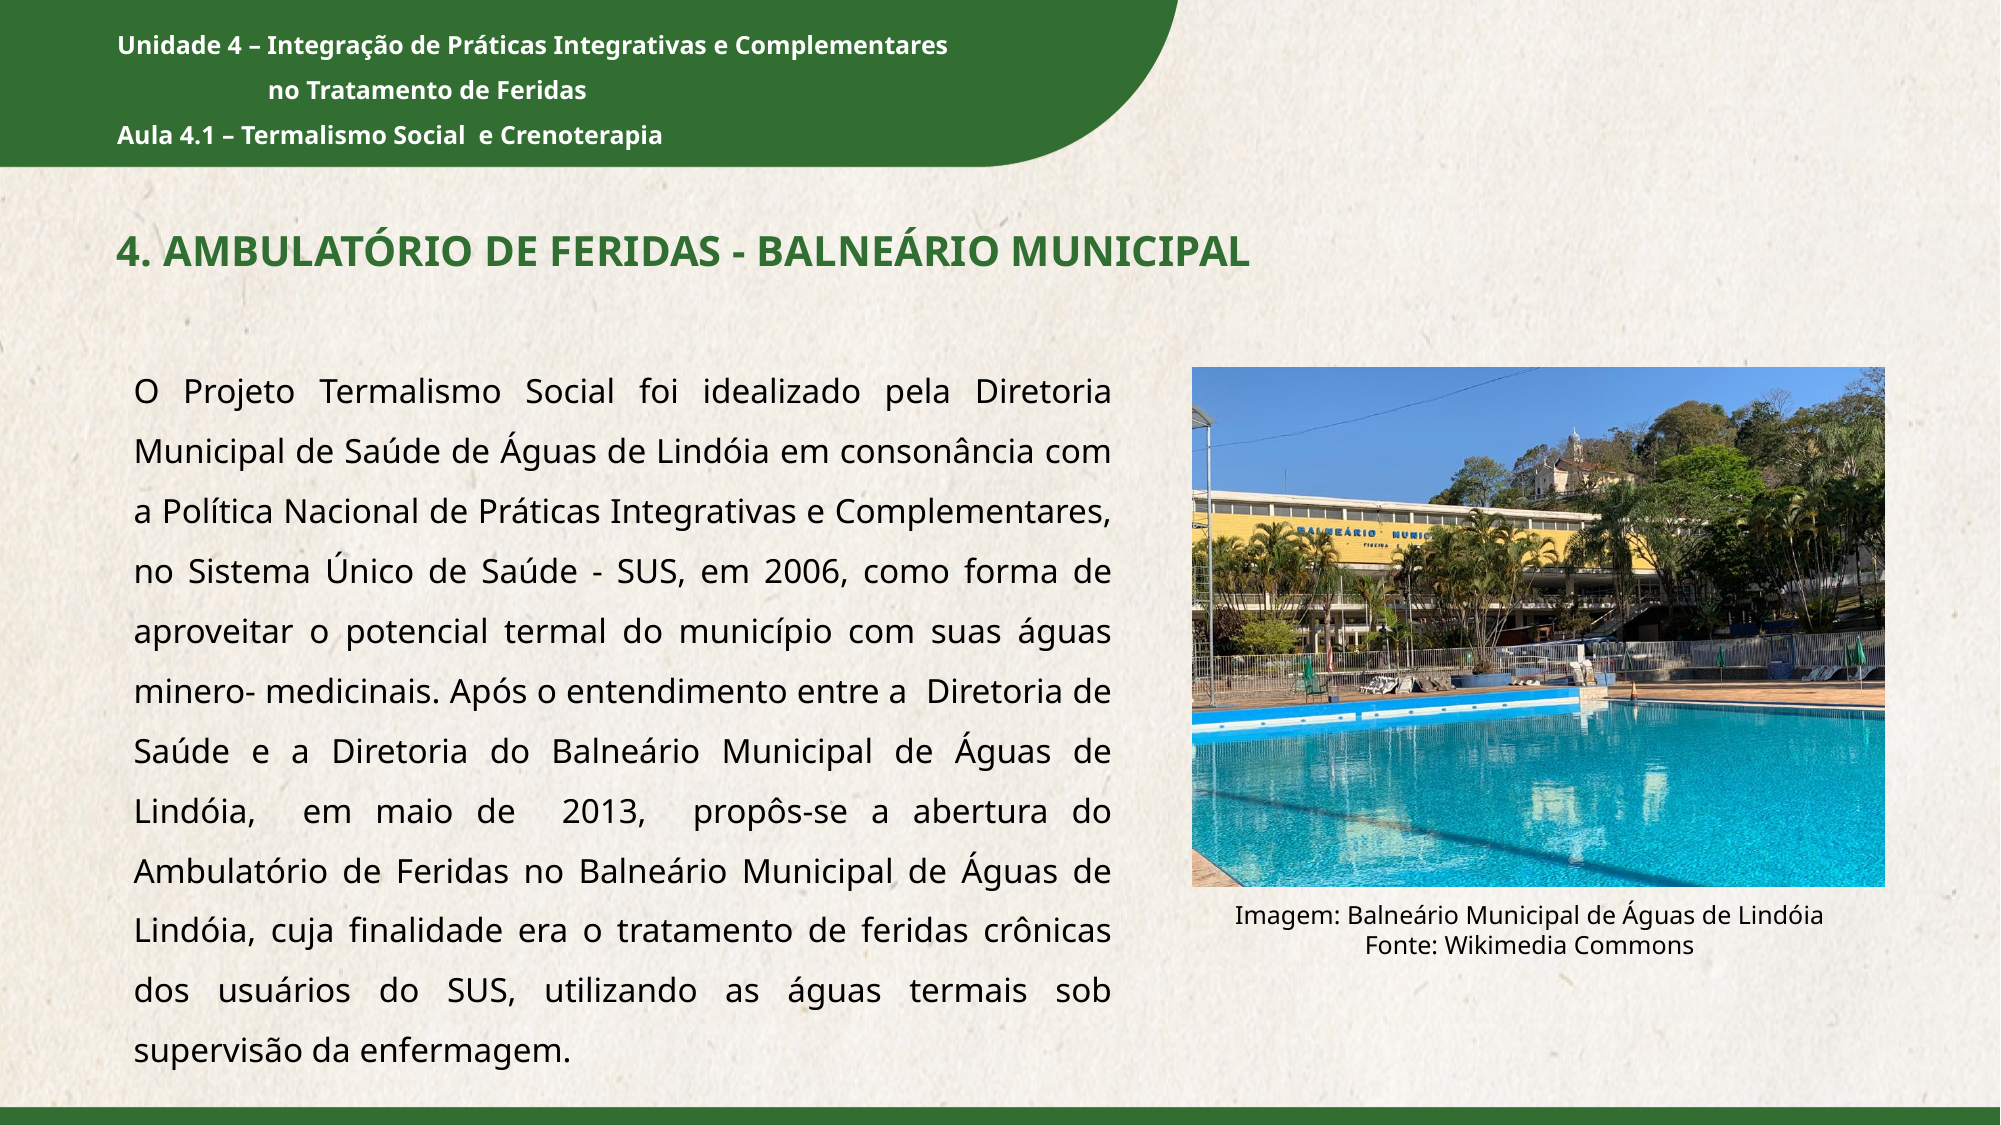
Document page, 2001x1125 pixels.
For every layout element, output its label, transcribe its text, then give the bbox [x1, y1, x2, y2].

picture [0, 0, 2000, 1125]
text_box Imagem: Balneário Municipal de Águas de Lindóia Fonte: Wikimedia Commons [1206, 896, 1854, 975]
text_box 4. AMBULATÓRIO DE FERIDAS - BALNEÁRIO MUNICIPAL [101, 217, 1854, 283]
text_box O Projeto Termalismo Social foi idealizado pela Diretoria Municipal de Saúde de Águas de Lindóia em consonância com a Política Nacional de Práticas Integrativas e Complementares, no Sistema Único de Saúde - SUS, em 2006, como forma de aproveitar o potencial termal do município com suas águas minero- medicinais. Após o entendimento entre a Diretoria de Saúde e a Diretoria do Balneário Municipal de Águas de Lindóia, em maio de 2013, propôs-se a abertura do Ambulatório de Feridas no Balneário Municipal de Águas de Lindóia, cuja finalidade era o tratamento de feridas crônicas dos usuários do SUS, utilizando as águas termais sob supervisão da enfermagem. [118, 343, 1129, 1077]
